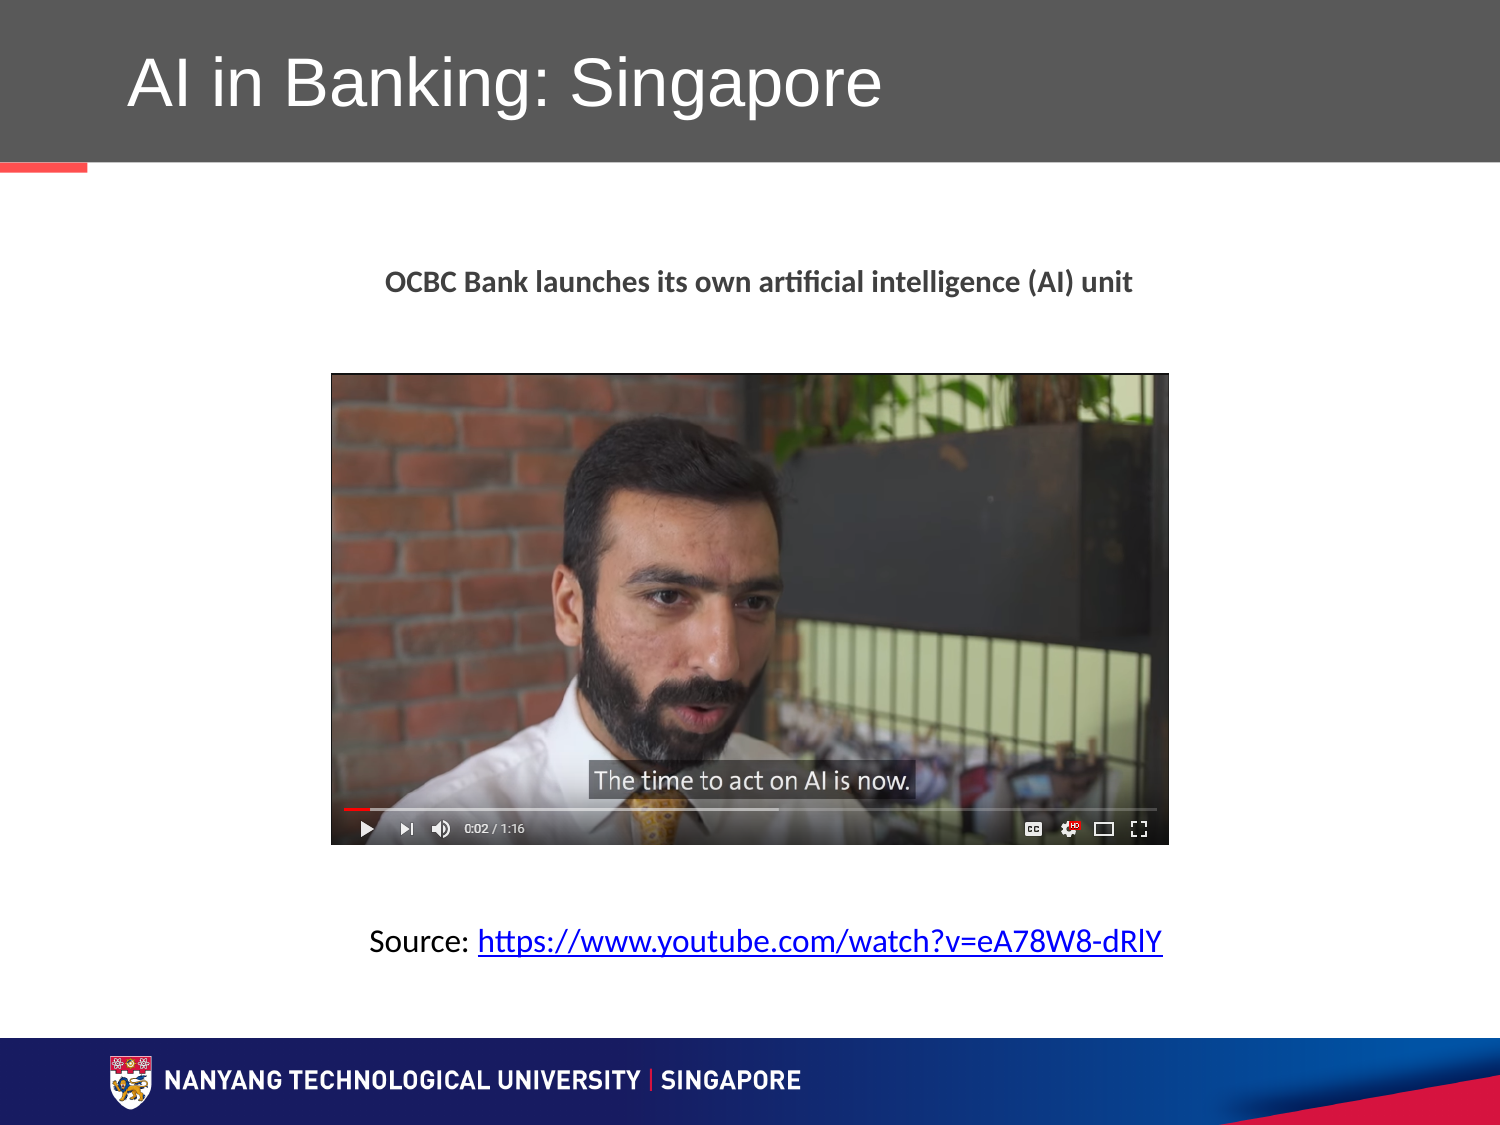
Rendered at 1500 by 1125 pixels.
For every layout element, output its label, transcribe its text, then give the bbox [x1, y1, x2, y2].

text_box Source: https://www.youtube.com/watch?v=eA78W8-dRlY [354, 911, 1241, 967]
title AI in Banking: Singapore [112, 12, 1388, 146]
picture [330, 373, 1169, 845]
picture [0, 1038, 1500, 1125]
text_box OCBC Bank launches its own artificial intelligence (AI) unit [370, 253, 1169, 306]
